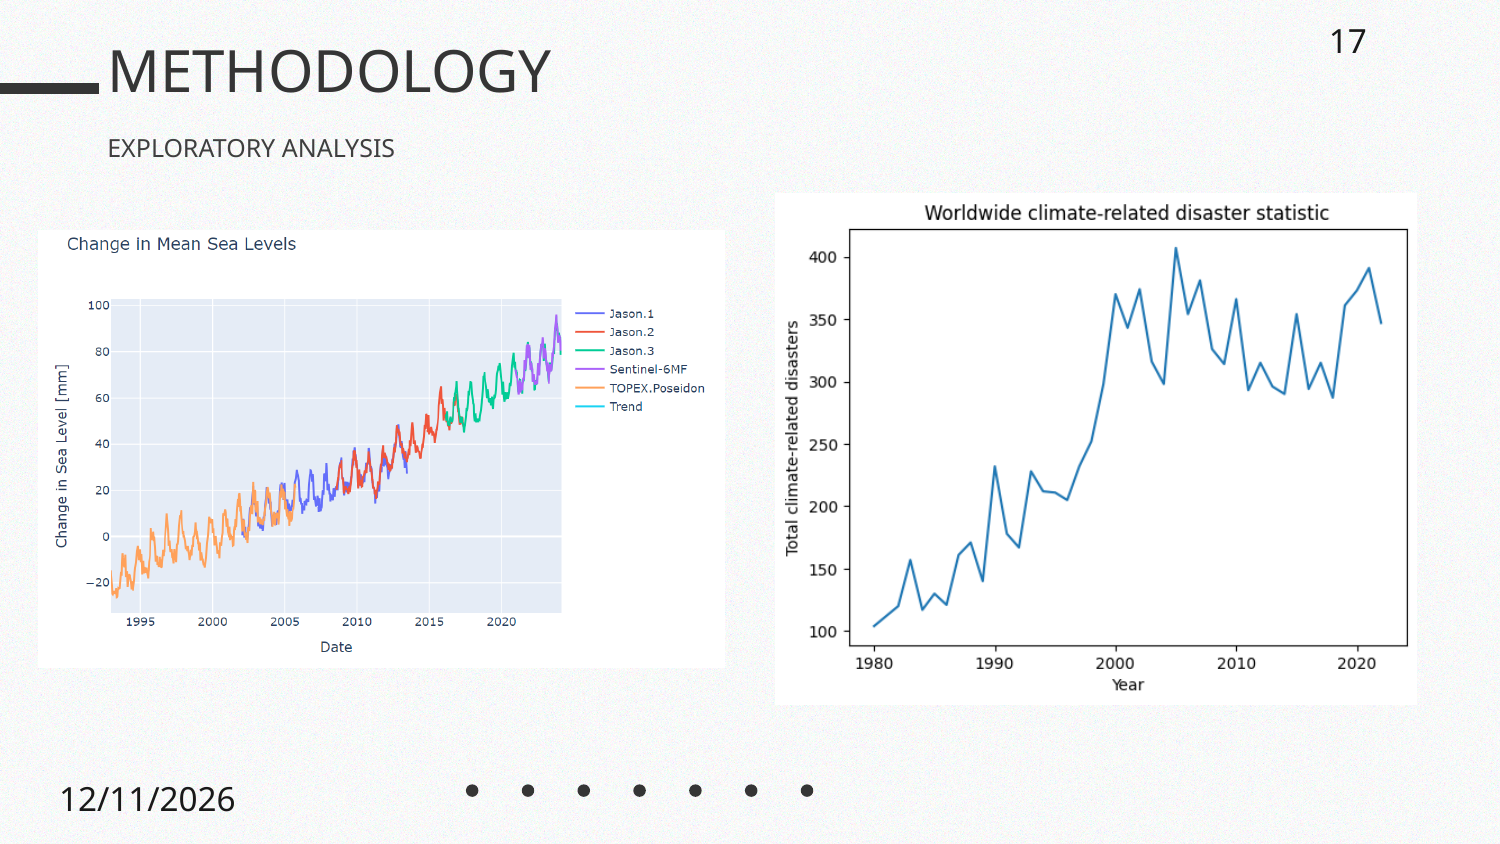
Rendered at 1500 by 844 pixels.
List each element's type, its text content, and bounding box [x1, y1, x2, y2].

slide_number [44, 777, 382, 823]
slide_number 17 [1044, 20, 1382, 66]
title METHODOLOGY [92, 7, 725, 131]
text_box EXPLORATORY ANALYSIS [92, 117, 583, 178]
picture [0, 0, 1500, 844]
